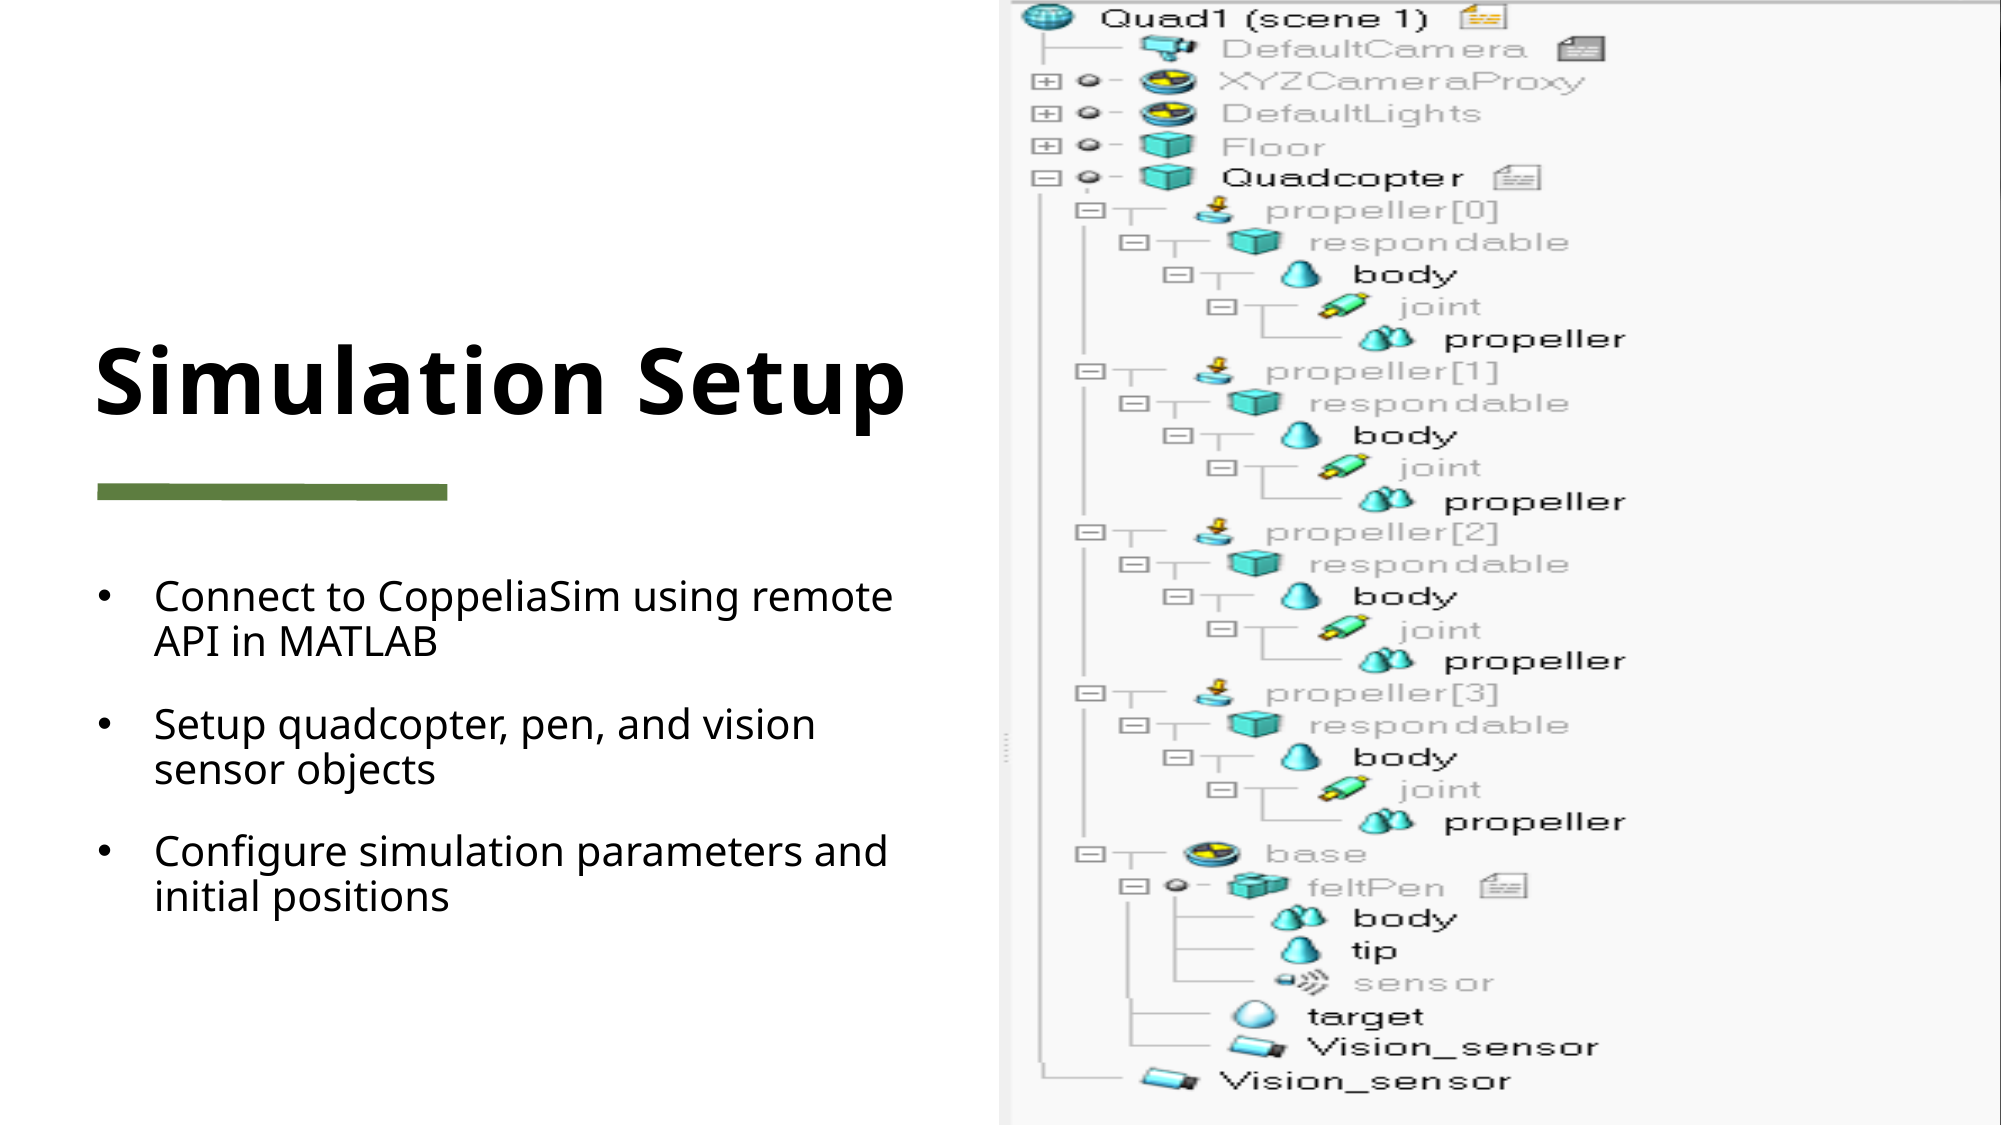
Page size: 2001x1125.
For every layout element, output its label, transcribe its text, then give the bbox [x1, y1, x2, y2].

list Connect to CoppeliaSim using remote API in MATLAB Setup quadcopter, pen, and vision sensor objects Configure simulation parameters and initial positions [97, 537, 925, 1030]
title Simulation Setup [94, 45, 925, 432]
picture [999, 0, 2001, 1125]
